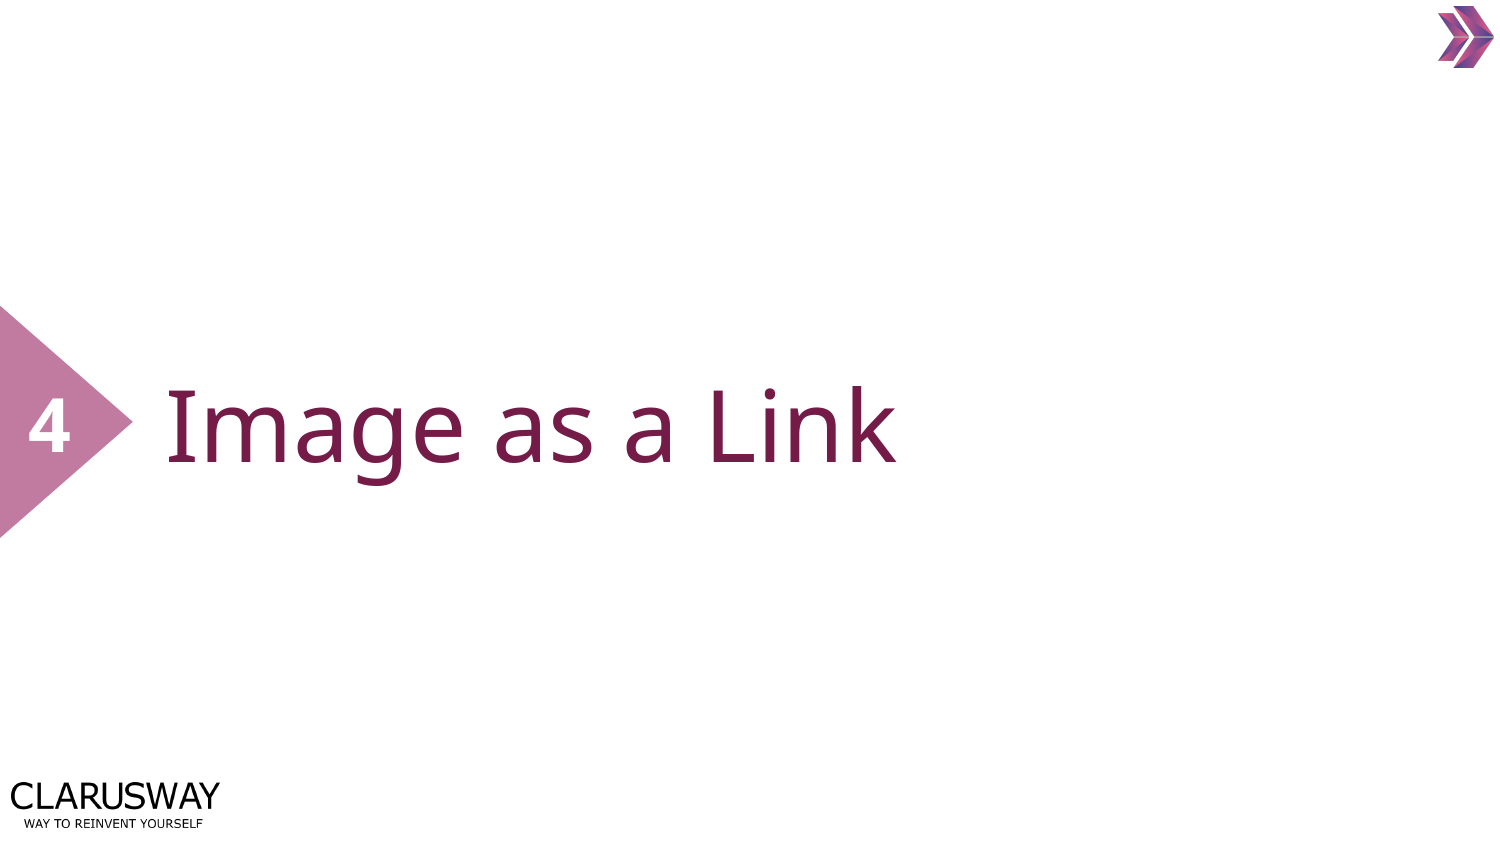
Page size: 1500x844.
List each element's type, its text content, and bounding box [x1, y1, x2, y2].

picture [1438, 6, 1494, 68]
text_box 4 [0, 306, 100, 540]
title Image as a Link [165, 367, 1146, 482]
picture [11, 782, 220, 828]
